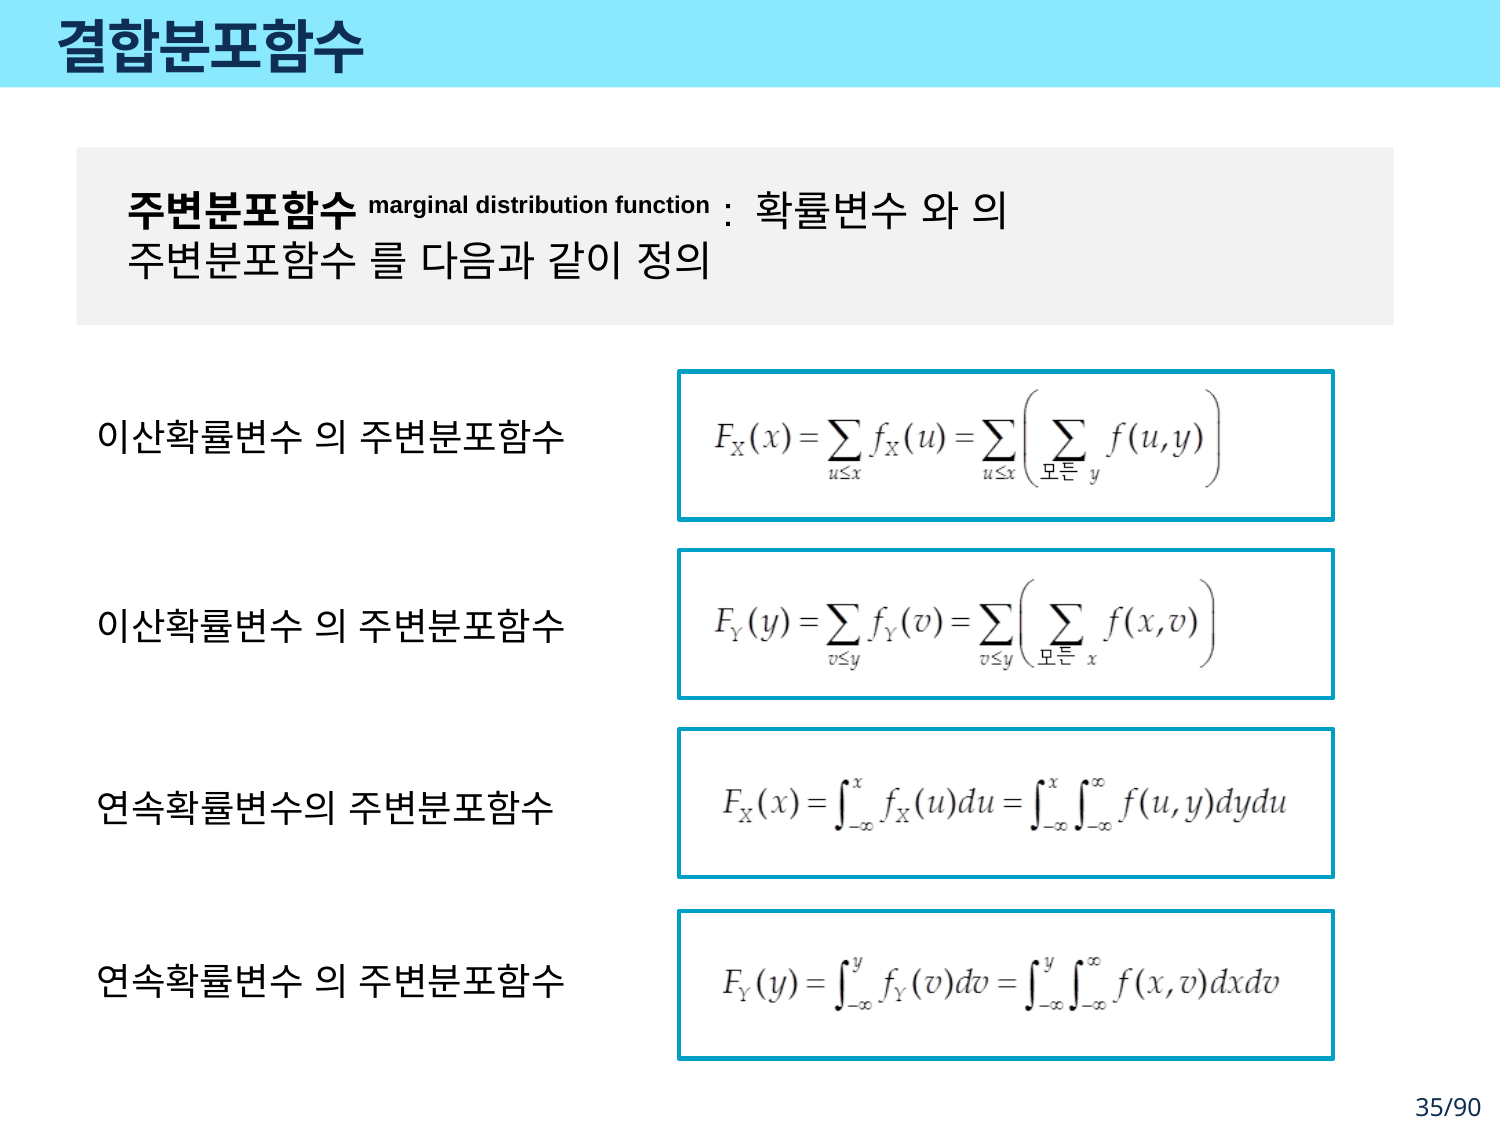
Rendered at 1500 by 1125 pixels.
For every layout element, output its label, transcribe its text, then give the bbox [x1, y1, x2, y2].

picture [709, 569, 1228, 678]
text_box [677, 548, 1335, 700]
title 결합분포함수 [40, 5, 1288, 84]
picture [718, 766, 1294, 845]
picture [718, 944, 1294, 1023]
text_box [677, 727, 1335, 879]
text_box [677, 369, 1335, 522]
picture [709, 384, 1228, 493]
text_box [677, 909, 1335, 1061]
text_box [75, 145, 1396, 327]
